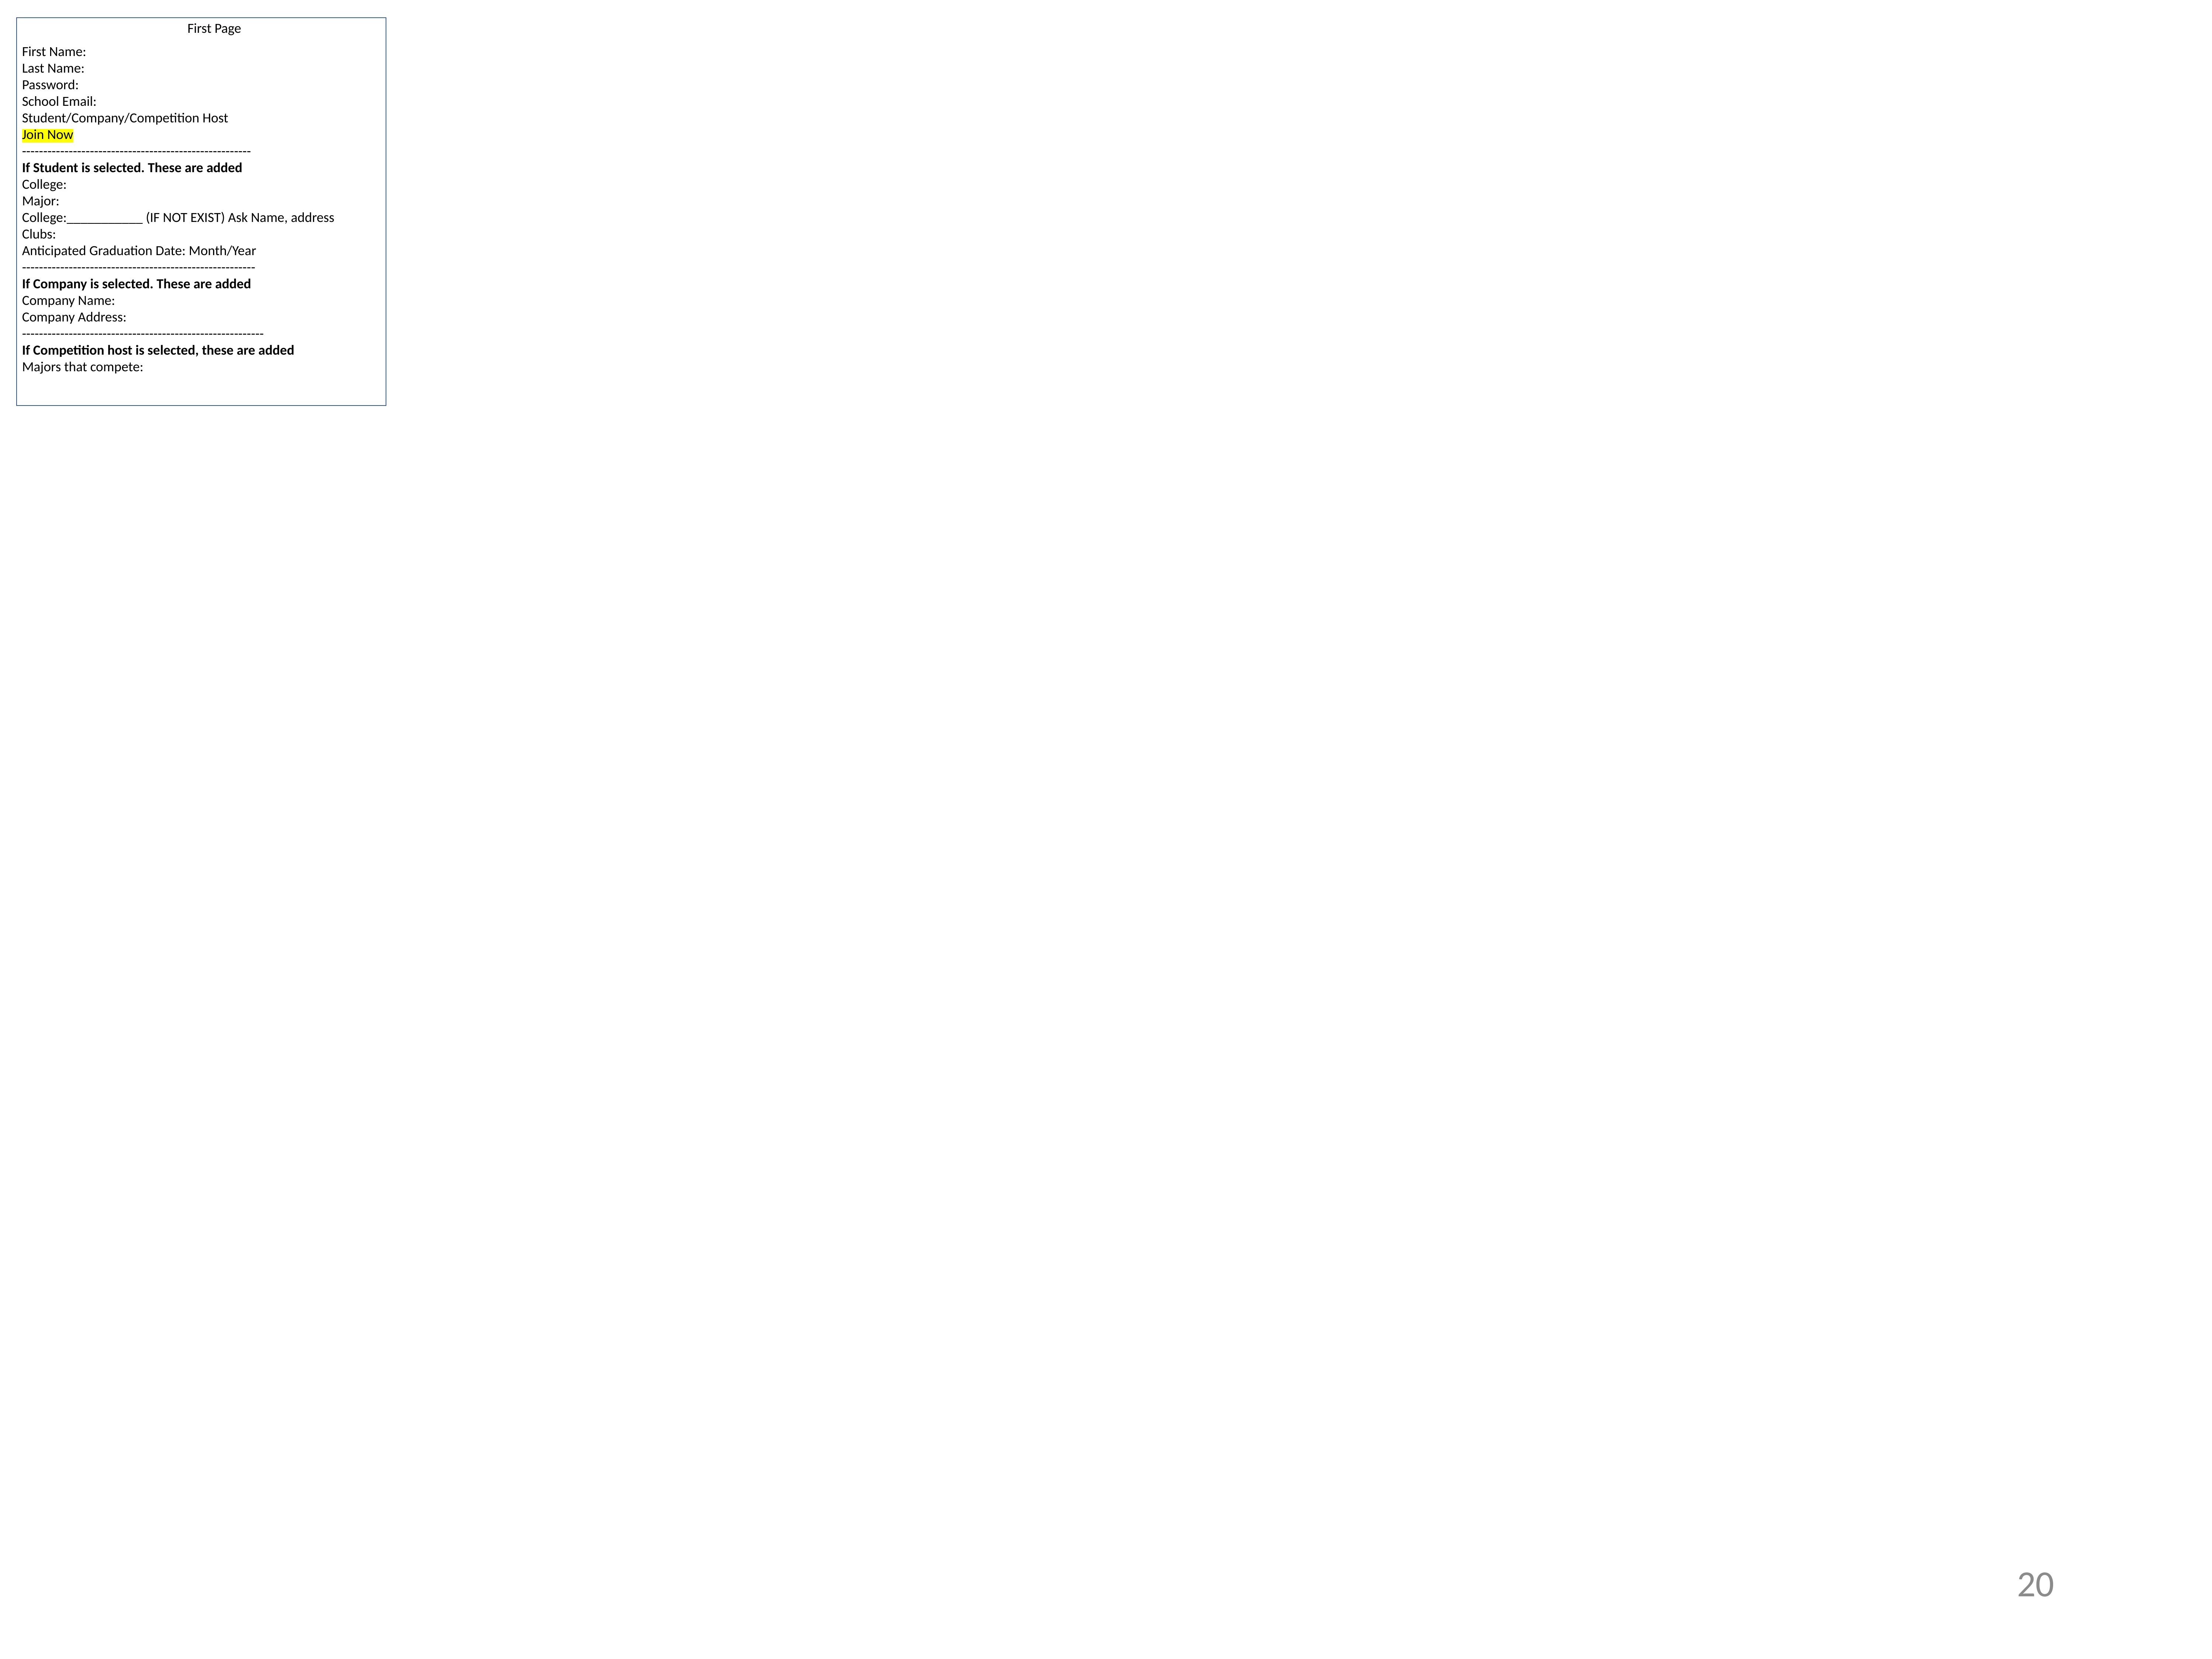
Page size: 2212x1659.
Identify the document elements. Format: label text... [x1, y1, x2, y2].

text_box First Name: Last Name: Password: School Email: Student/Company/Competition Host Join Now ------------------------------------------------------ If Student is selected. These are added College: Major: College:___________ (IF NOT EXIST) Ask Name, address Clubs: Anticipated Graduation Date: Month/Year ------------------------------------------------------- If Company is selected. These are added Company Name: Company Address: --------------------------------------------------------- If Competition host is selected, these are added Majors that compete: [17, 40, 682, 460]
text_box First Page [182, 16, 400, 39]
slide_number 20 [1562, 1537, 2060, 1626]
text_box [16, 17, 386, 406]
